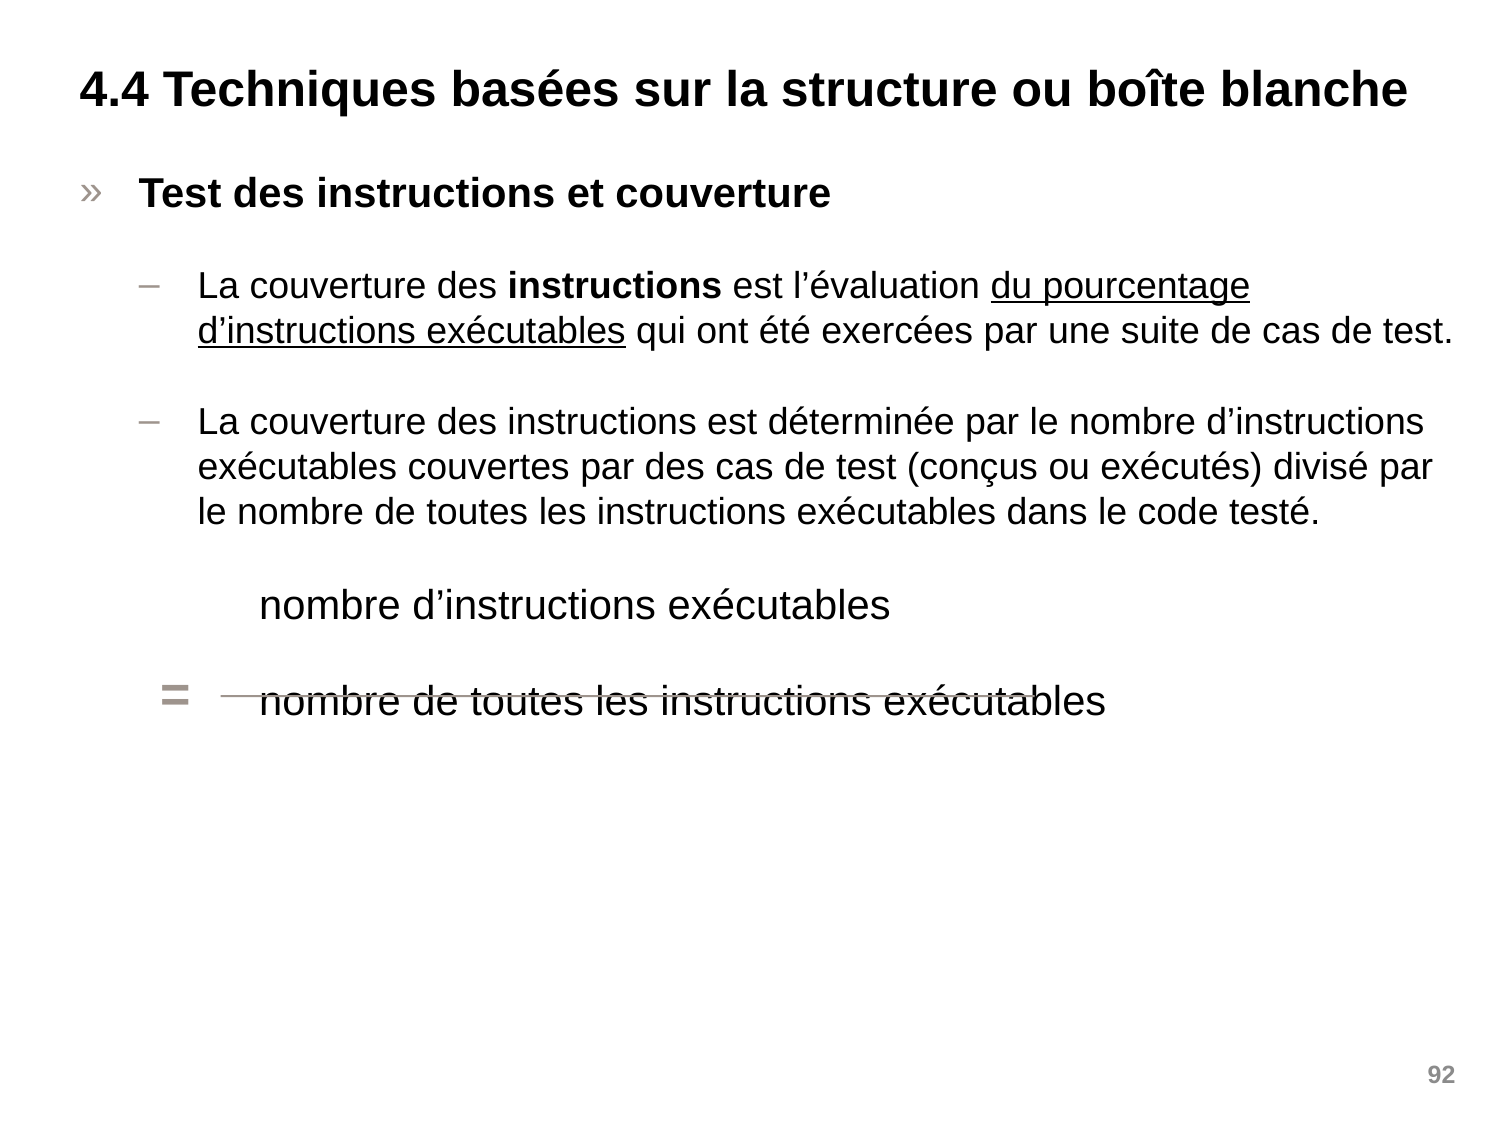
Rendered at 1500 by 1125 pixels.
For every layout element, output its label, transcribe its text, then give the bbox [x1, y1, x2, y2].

list Test des instructions et couverture La couverture des instructions est l’évaluation du pourcentage d’instructions exécutables qui ont été exercées par une suite de cas de test. La couverture des instructions est déterminée par le nombre d’instructions exécutables couvertes par des cas de test (conçus ou exécutés) divisé par le nombre de toutes les instructions exécutables dans le code testé. nombre d’instructions exécutables nombre de toutes les instructions exécutables [79, 165, 1456, 1022]
title 4.4 Techniques basées sur la structure ou boîte blanche [79, 55, 1456, 146]
slide_number 92 [1396, 1058, 1456, 1088]
text_box = [149, 664, 202, 728]
